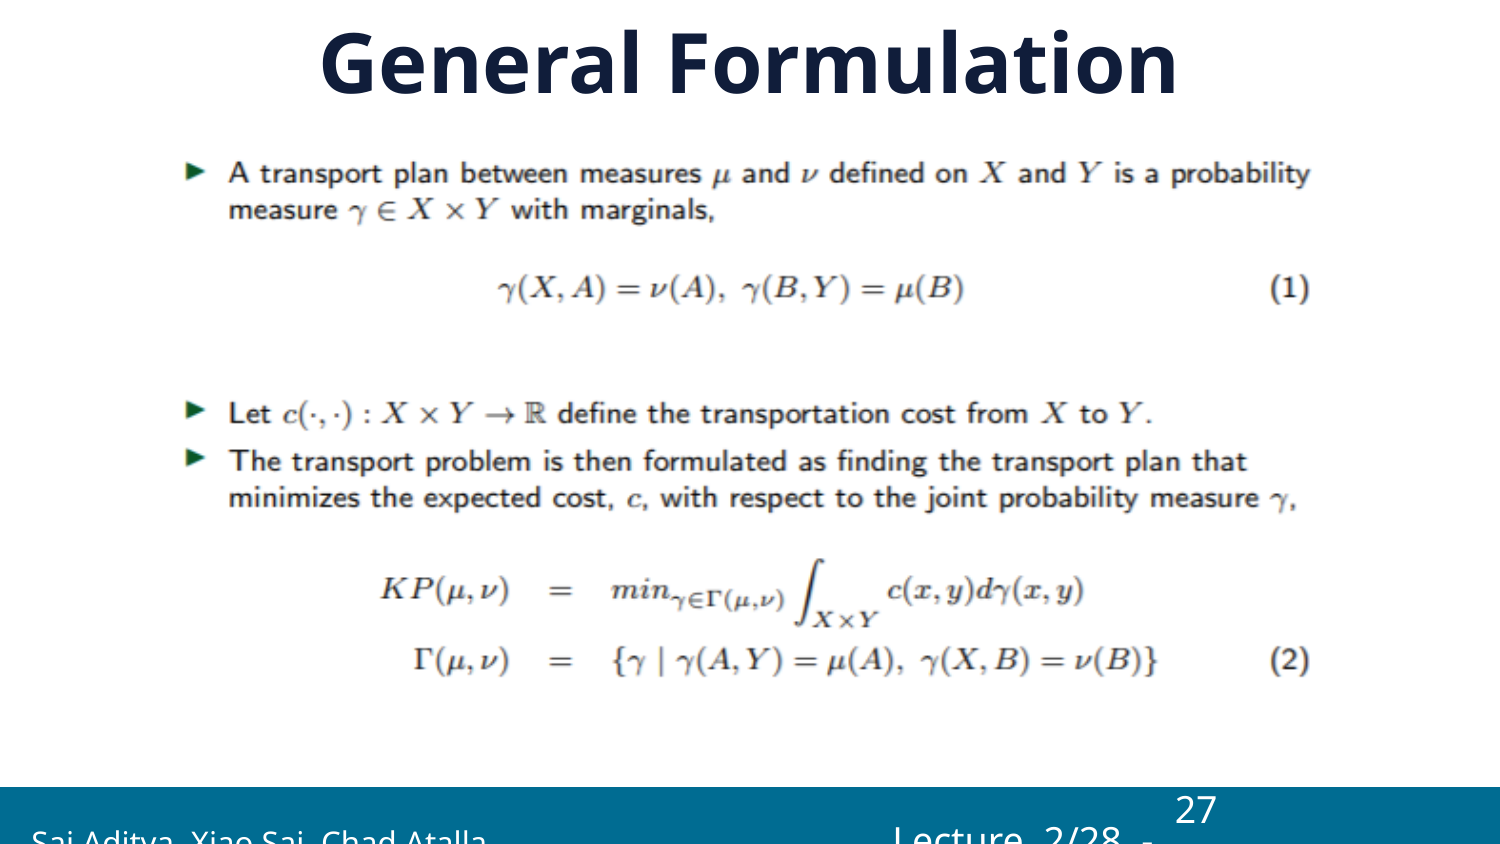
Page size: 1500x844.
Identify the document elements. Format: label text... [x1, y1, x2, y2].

title General Formulation [75, 11, 1425, 110]
list Sai Aditya, Xiao Sai, Chad Atalla Lecture 2/28 - [0, 787, 1500, 844]
slide_number ‹#› [1156, 787, 1226, 836]
picture [173, 143, 1327, 723]
